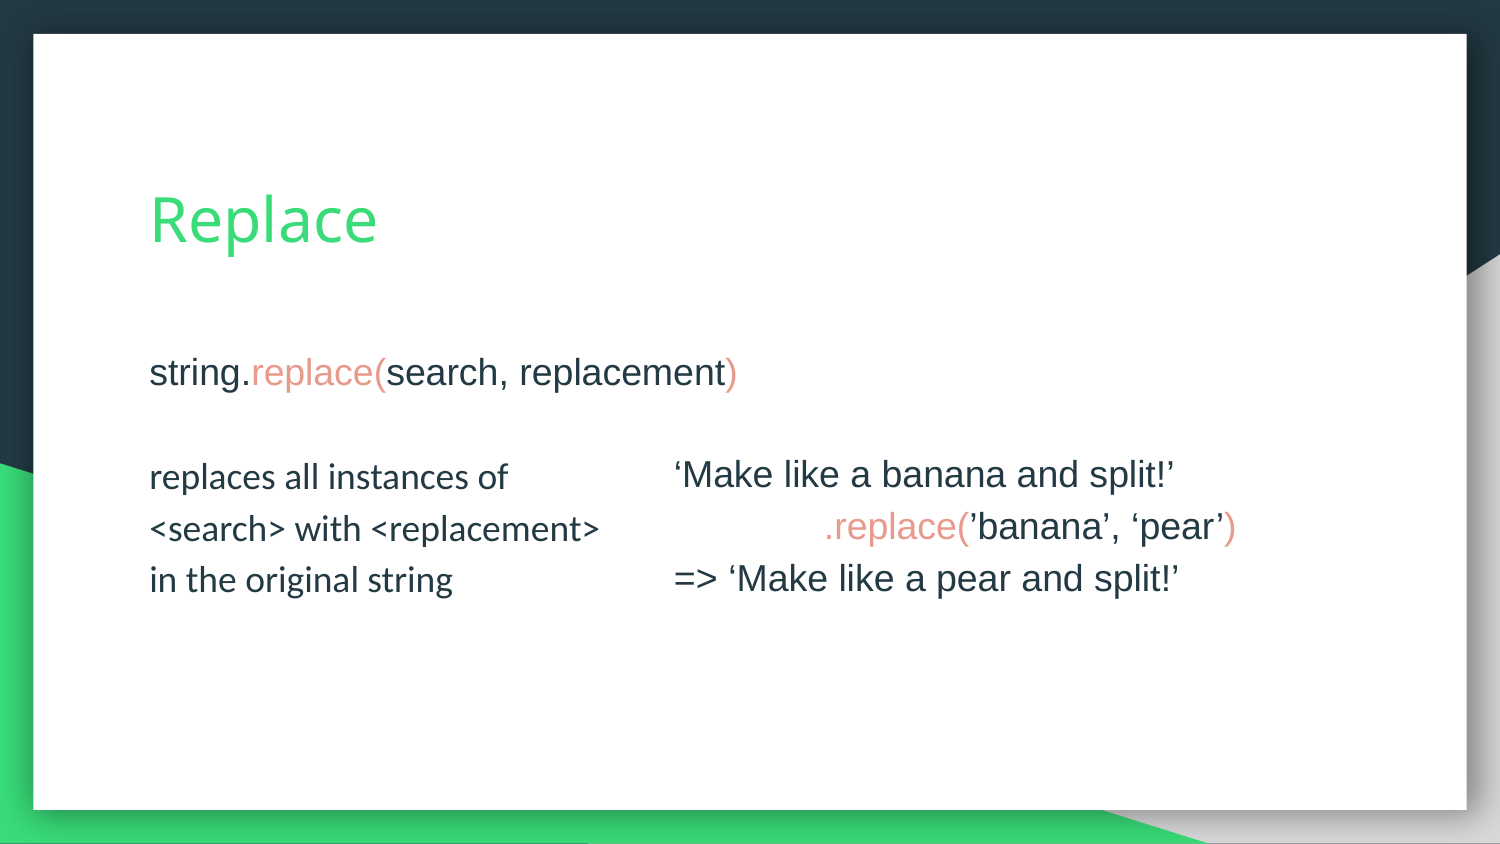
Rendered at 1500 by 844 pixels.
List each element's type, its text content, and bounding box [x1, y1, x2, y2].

title Replace [134, 138, 1366, 296]
list ‘Make like a banana and split!’ .replace(’banana’, ‘pear’) => ‘Make like a pear and split!’ [640, 428, 1439, 771]
list string.replace(search, replacement) replaces all instances of <search> with <replacement> in the original string [134, 326, 1114, 729]
